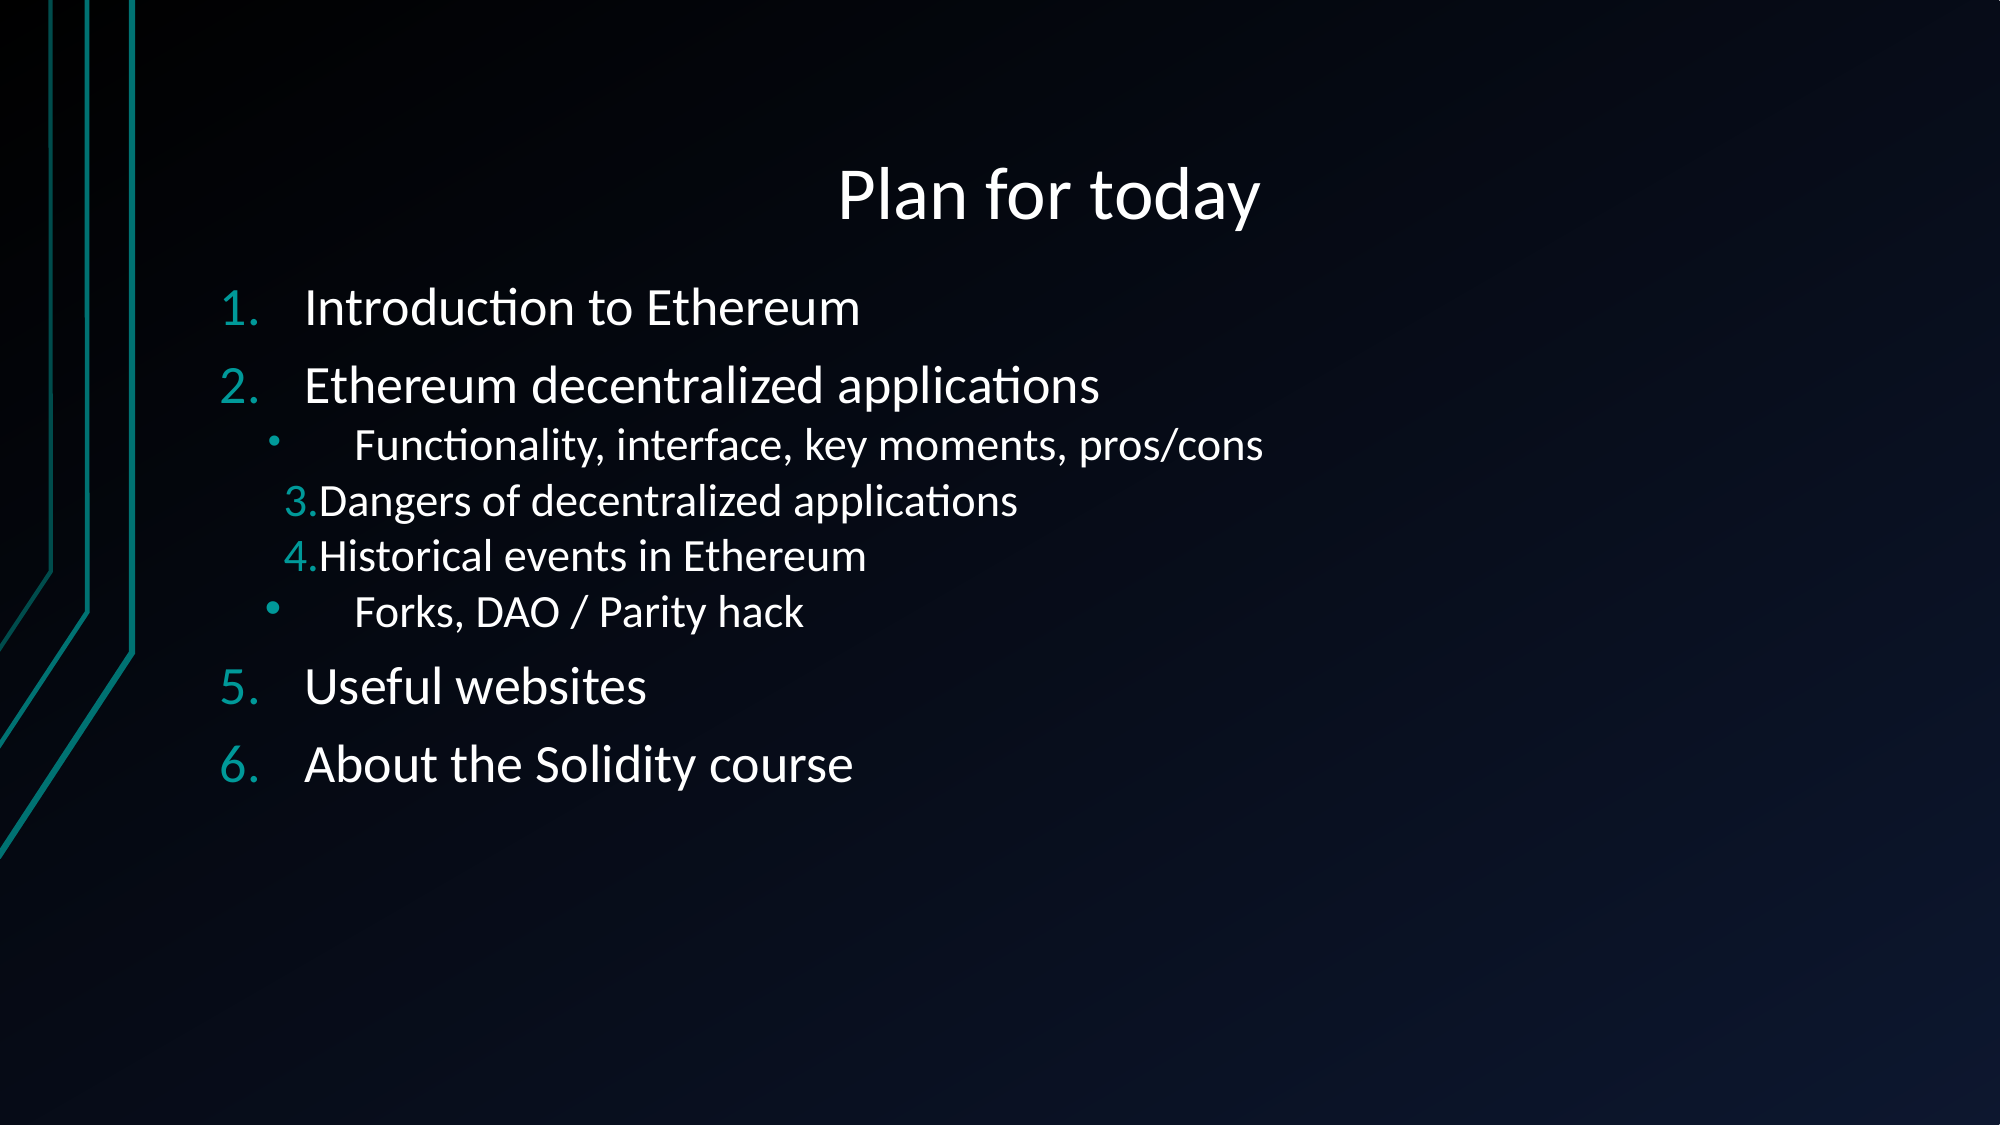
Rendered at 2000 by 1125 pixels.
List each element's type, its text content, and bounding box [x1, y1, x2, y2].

title Plan for today [199, 45, 1900, 246]
list Introduction to Ethereum Ethereum decentralized applications Functionality, interface, key moments, pros/cons Dangers of decentralized applications Historical events in Ethereum Forks, DAO / Parity hack Useful websites About the Solidity course [199, 279, 1900, 1012]
